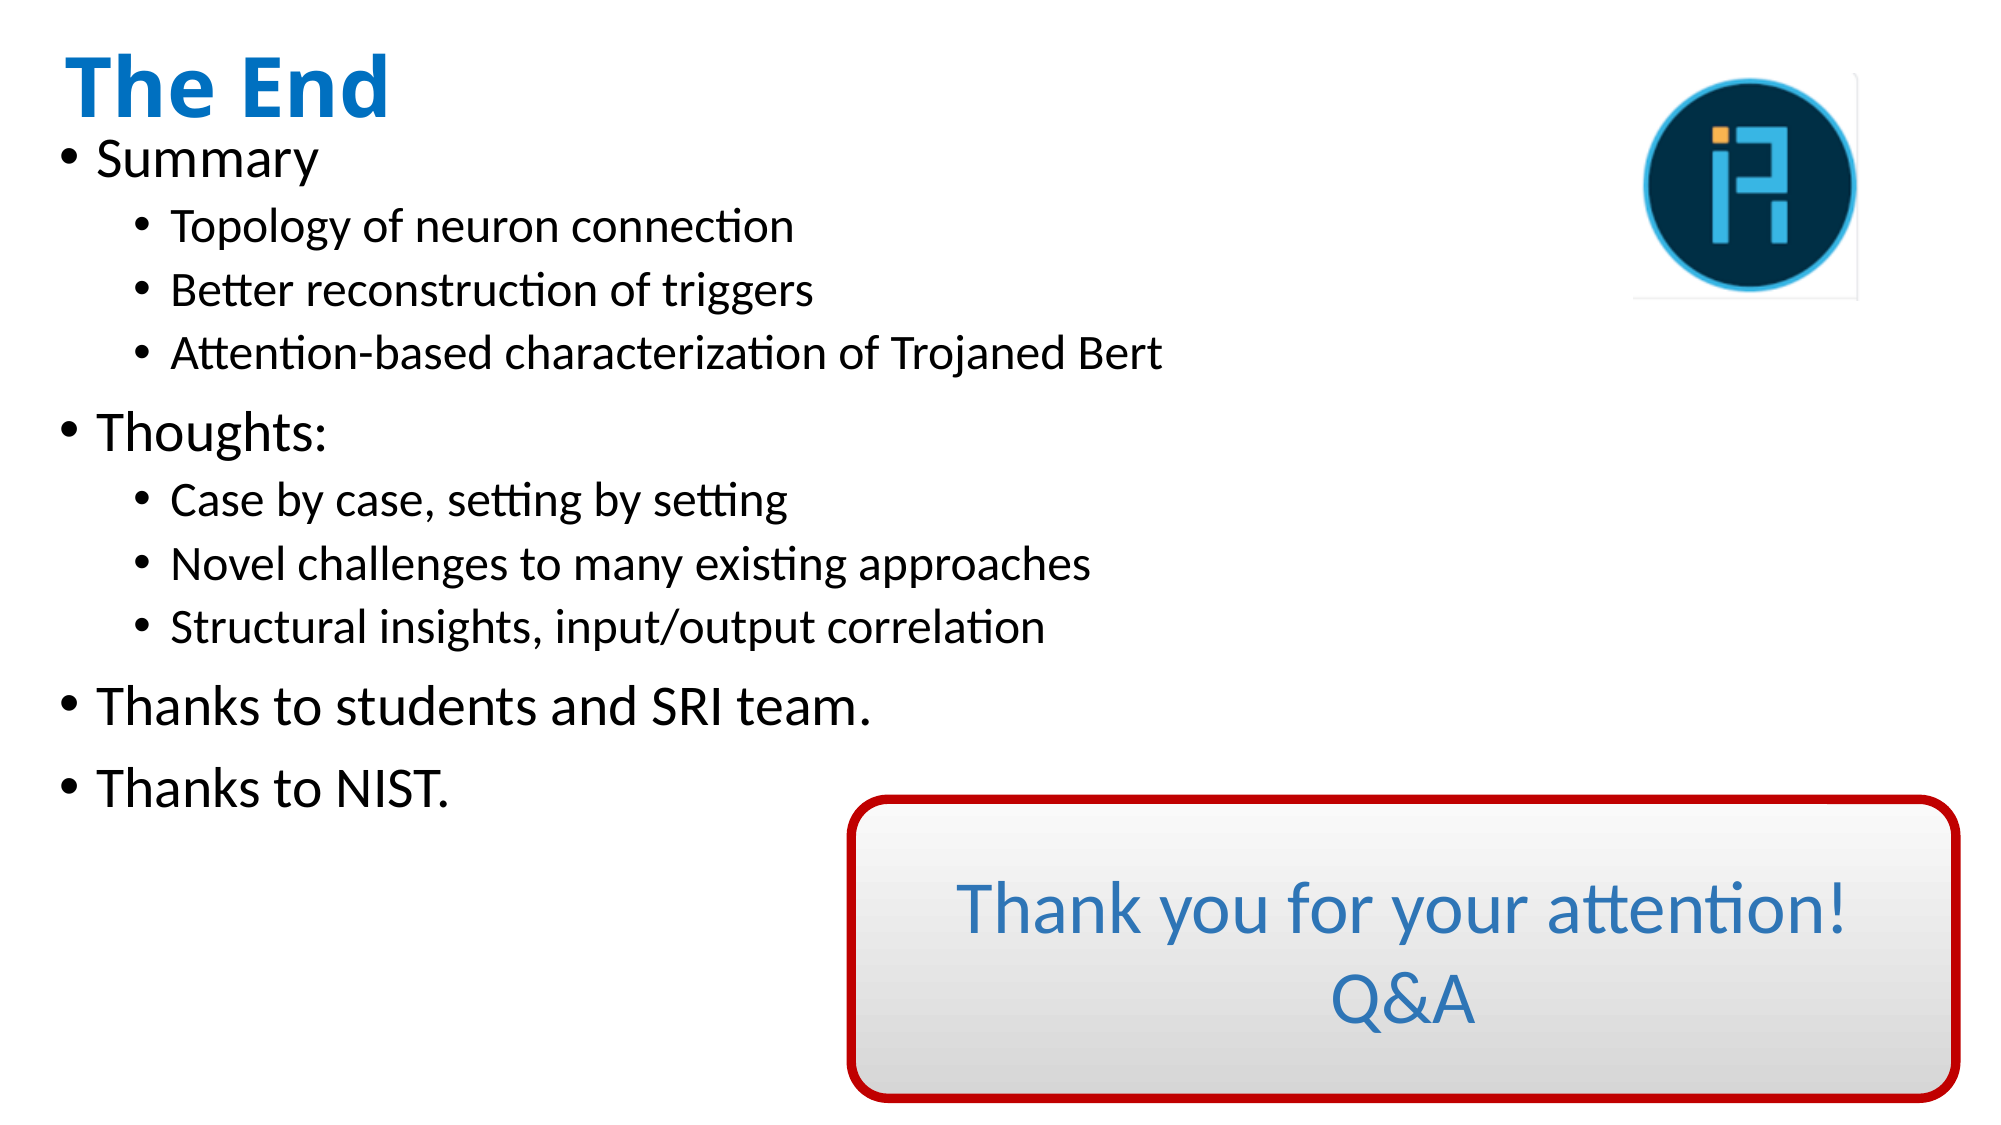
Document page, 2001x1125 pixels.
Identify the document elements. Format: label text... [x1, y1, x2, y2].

text_box Thank you for your attention! Q&A [850, 798, 1957, 1099]
picture [1633, 73, 1863, 301]
list Summary Topology of neuron connection Better reconstruction of triggers Attention-based characterization of Trojaned Bert Thoughts: Case by case, setting by setting Novel challenges to many existing approaches Structural insights, input/output correlation Thanks to students and SRI team. Thanks to NIST. [44, 120, 1362, 835]
title The End [49, 0, 1926, 200]
